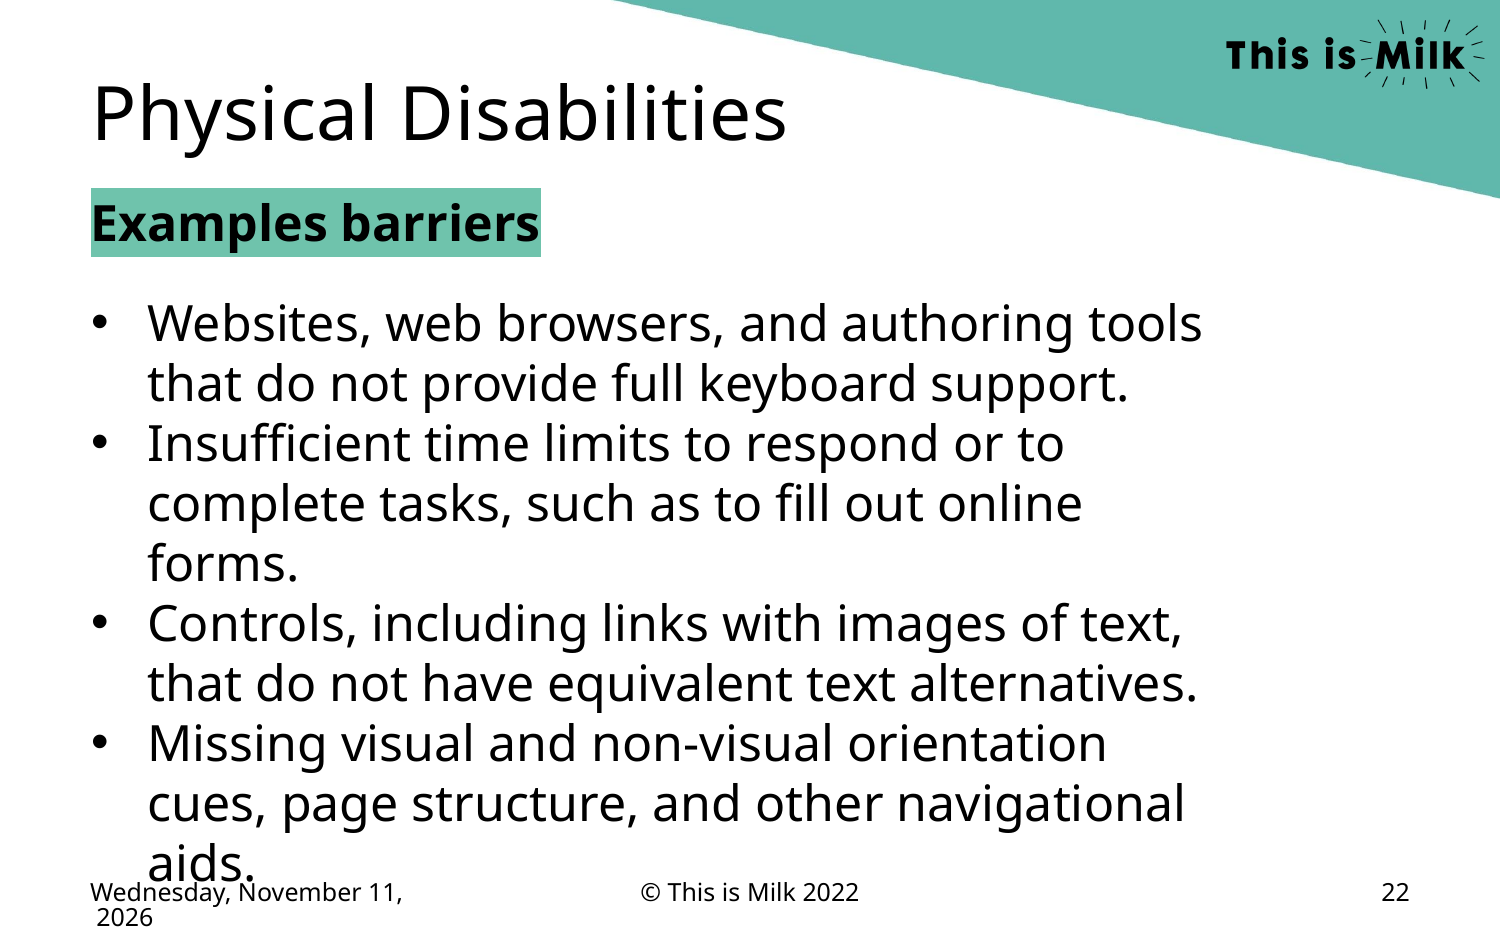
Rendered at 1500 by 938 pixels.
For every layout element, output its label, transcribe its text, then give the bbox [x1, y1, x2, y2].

text_box Websites, web browsers, and authoring tools that do not provide full keyboard support. Insufficient time limits to respond or to complete tasks, such as to fill out online forms. Controls, including links with images of text, that do not have equivalent text alternatives. Missing visual and non-visual orientation cues, page structure, and other navigational aids. [76, 283, 1235, 899]
text_box Examples barriers [75, 184, 1281, 268]
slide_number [75, 868, 425, 919]
text_box Physical Disabilities [76, 58, 905, 147]
slide_number 22 [1074, 868, 1425, 919]
text_box © This is Milk 2022 [512, 868, 988, 919]
picture [307, 0, 1500, 937]
